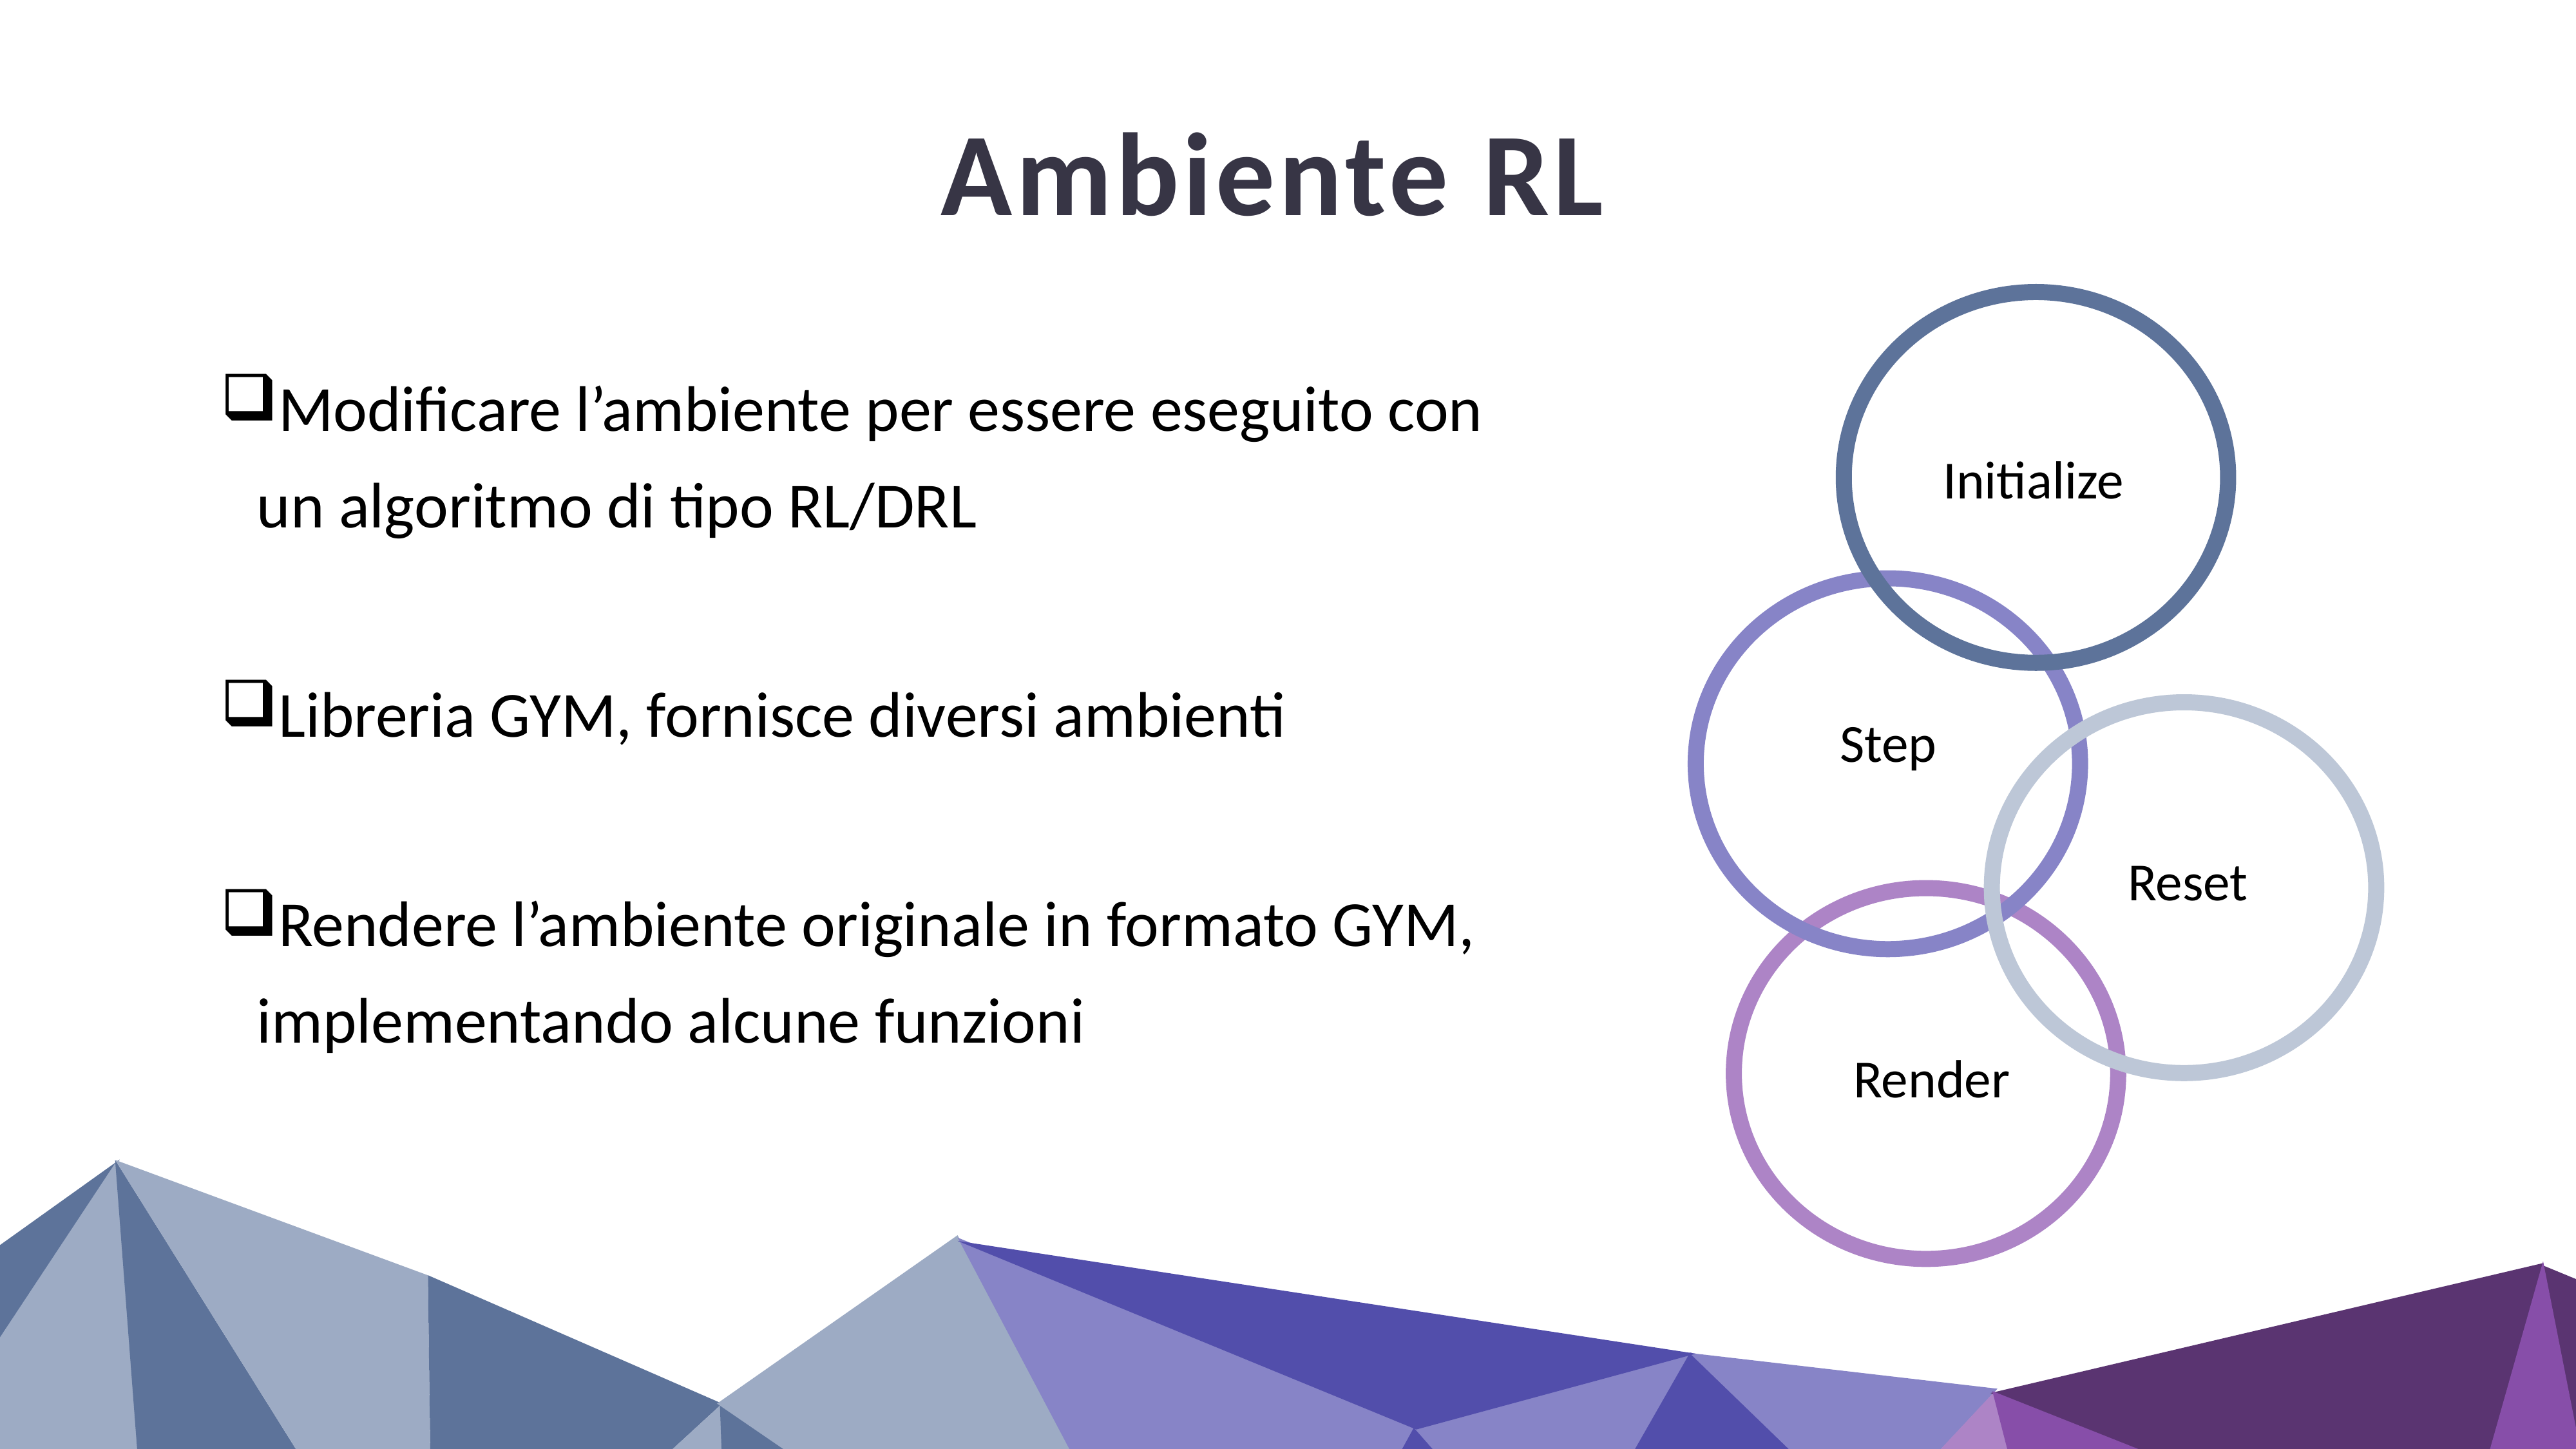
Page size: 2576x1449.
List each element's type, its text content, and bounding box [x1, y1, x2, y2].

text_box [1733, 919, 2119, 1259]
text_box Initialize [1933, 440, 2139, 515]
text_box [1695, 578, 2078, 949]
text_box [1844, 292, 2228, 663]
text_box Ambiente RL [931, 108, 1645, 246]
text_box [1992, 702, 2376, 1074]
text_box Modificare l’ambiente per essere eseguito con un algoritmo di tipo RL/DRL Libreria GYM, fornisce diversi ambienti Rendere l’ambiente originale in formato GYM, implementando alcune funzioni [211, 343, 1512, 1259]
text_box Render [1844, 1039, 2028, 1113]
text_box Step [1830, 704, 1954, 778]
